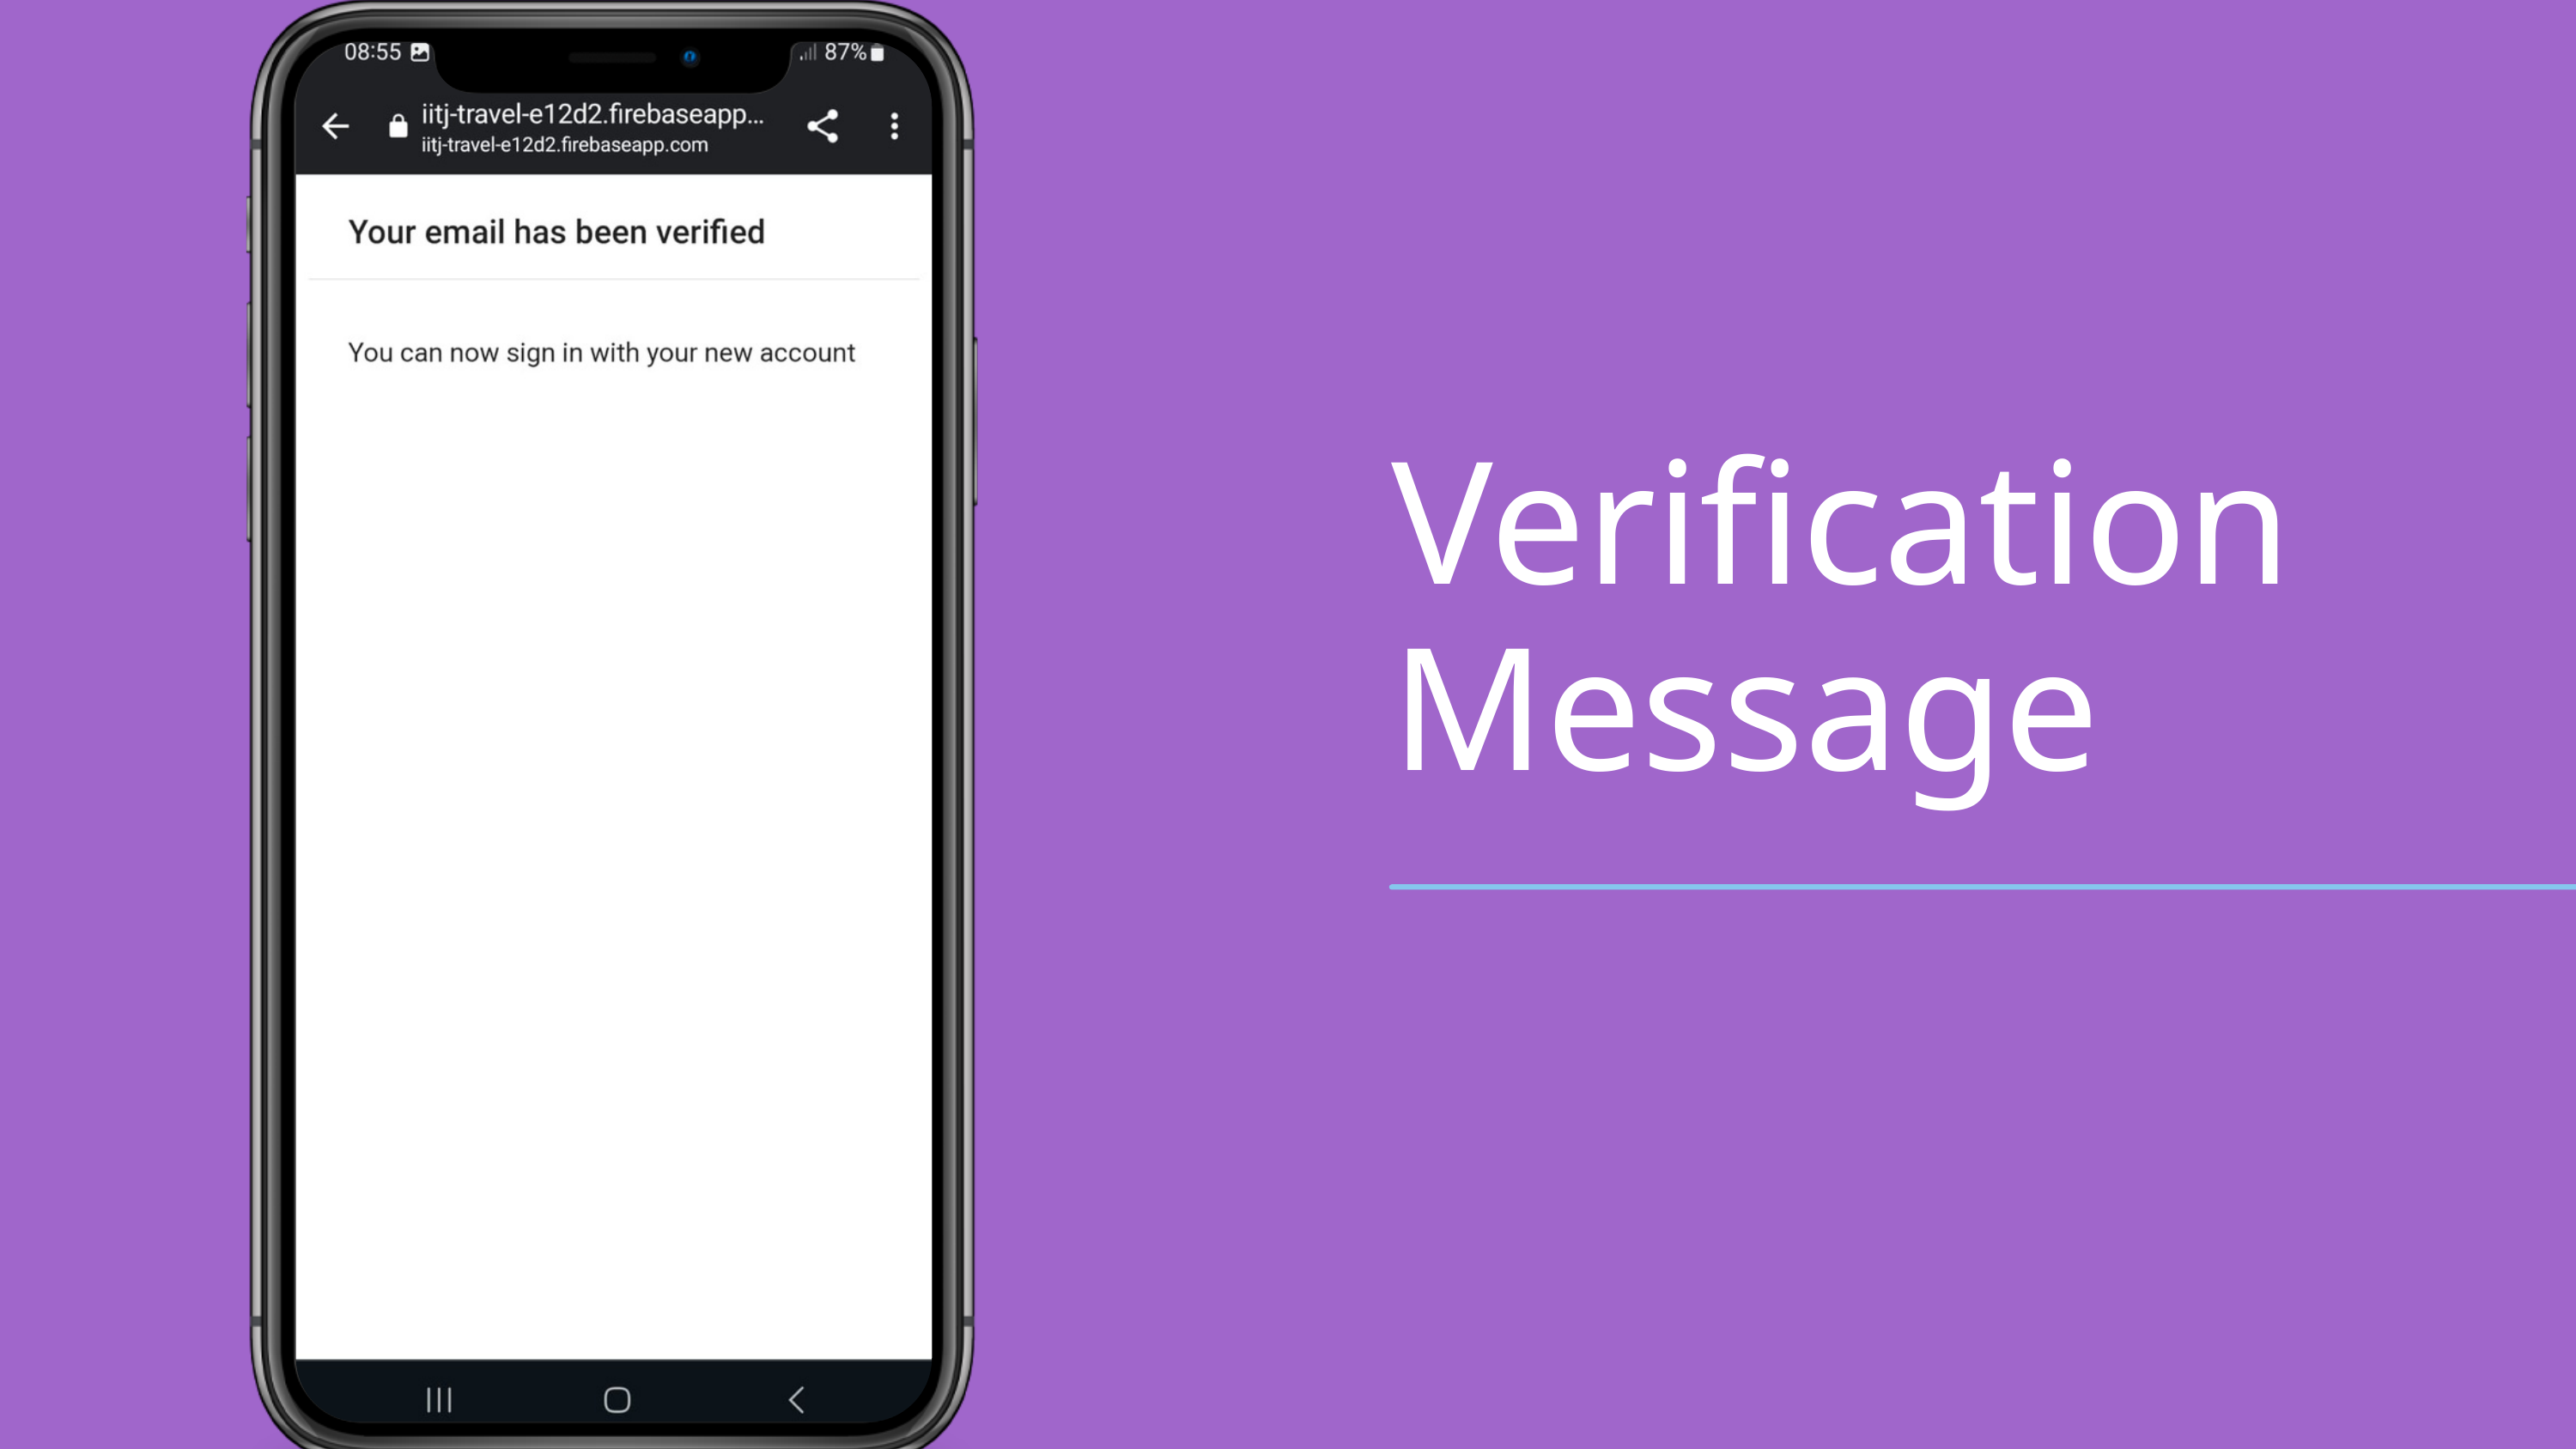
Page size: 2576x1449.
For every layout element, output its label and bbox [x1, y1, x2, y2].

text_box [246, 0, 981, 1449]
text_box [1391, 421, 2576, 1028]
